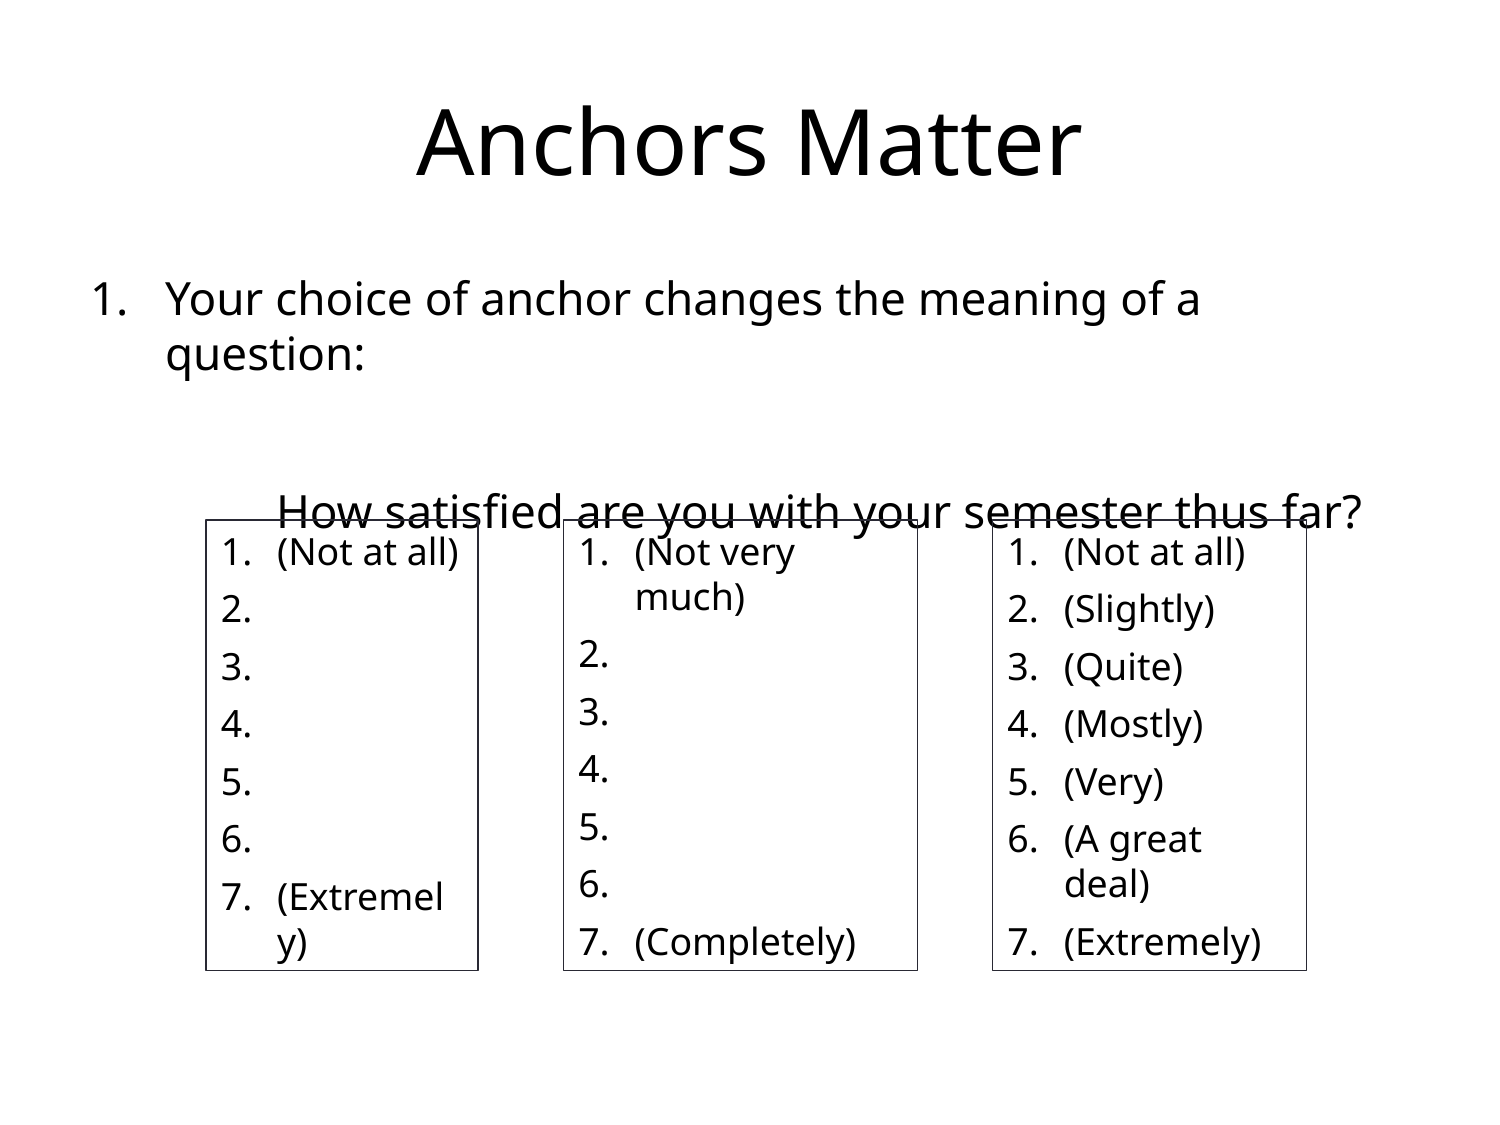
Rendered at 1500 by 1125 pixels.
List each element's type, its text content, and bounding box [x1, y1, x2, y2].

text_box (Not at all) (Slightly) (Quite) (Mostly) (Very) (A great deal) (Extremely) [992, 520, 1307, 971]
text_box (Not very much) (Completely) [563, 520, 918, 971]
title Anchors Matter [75, 45, 1425, 233]
text_box (Not at all) (Extremely) [205, 520, 479, 971]
list Your choice of anchor changes the meaning of a question: How satisfied are you with your semester thus far? [75, 262, 1425, 1005]
